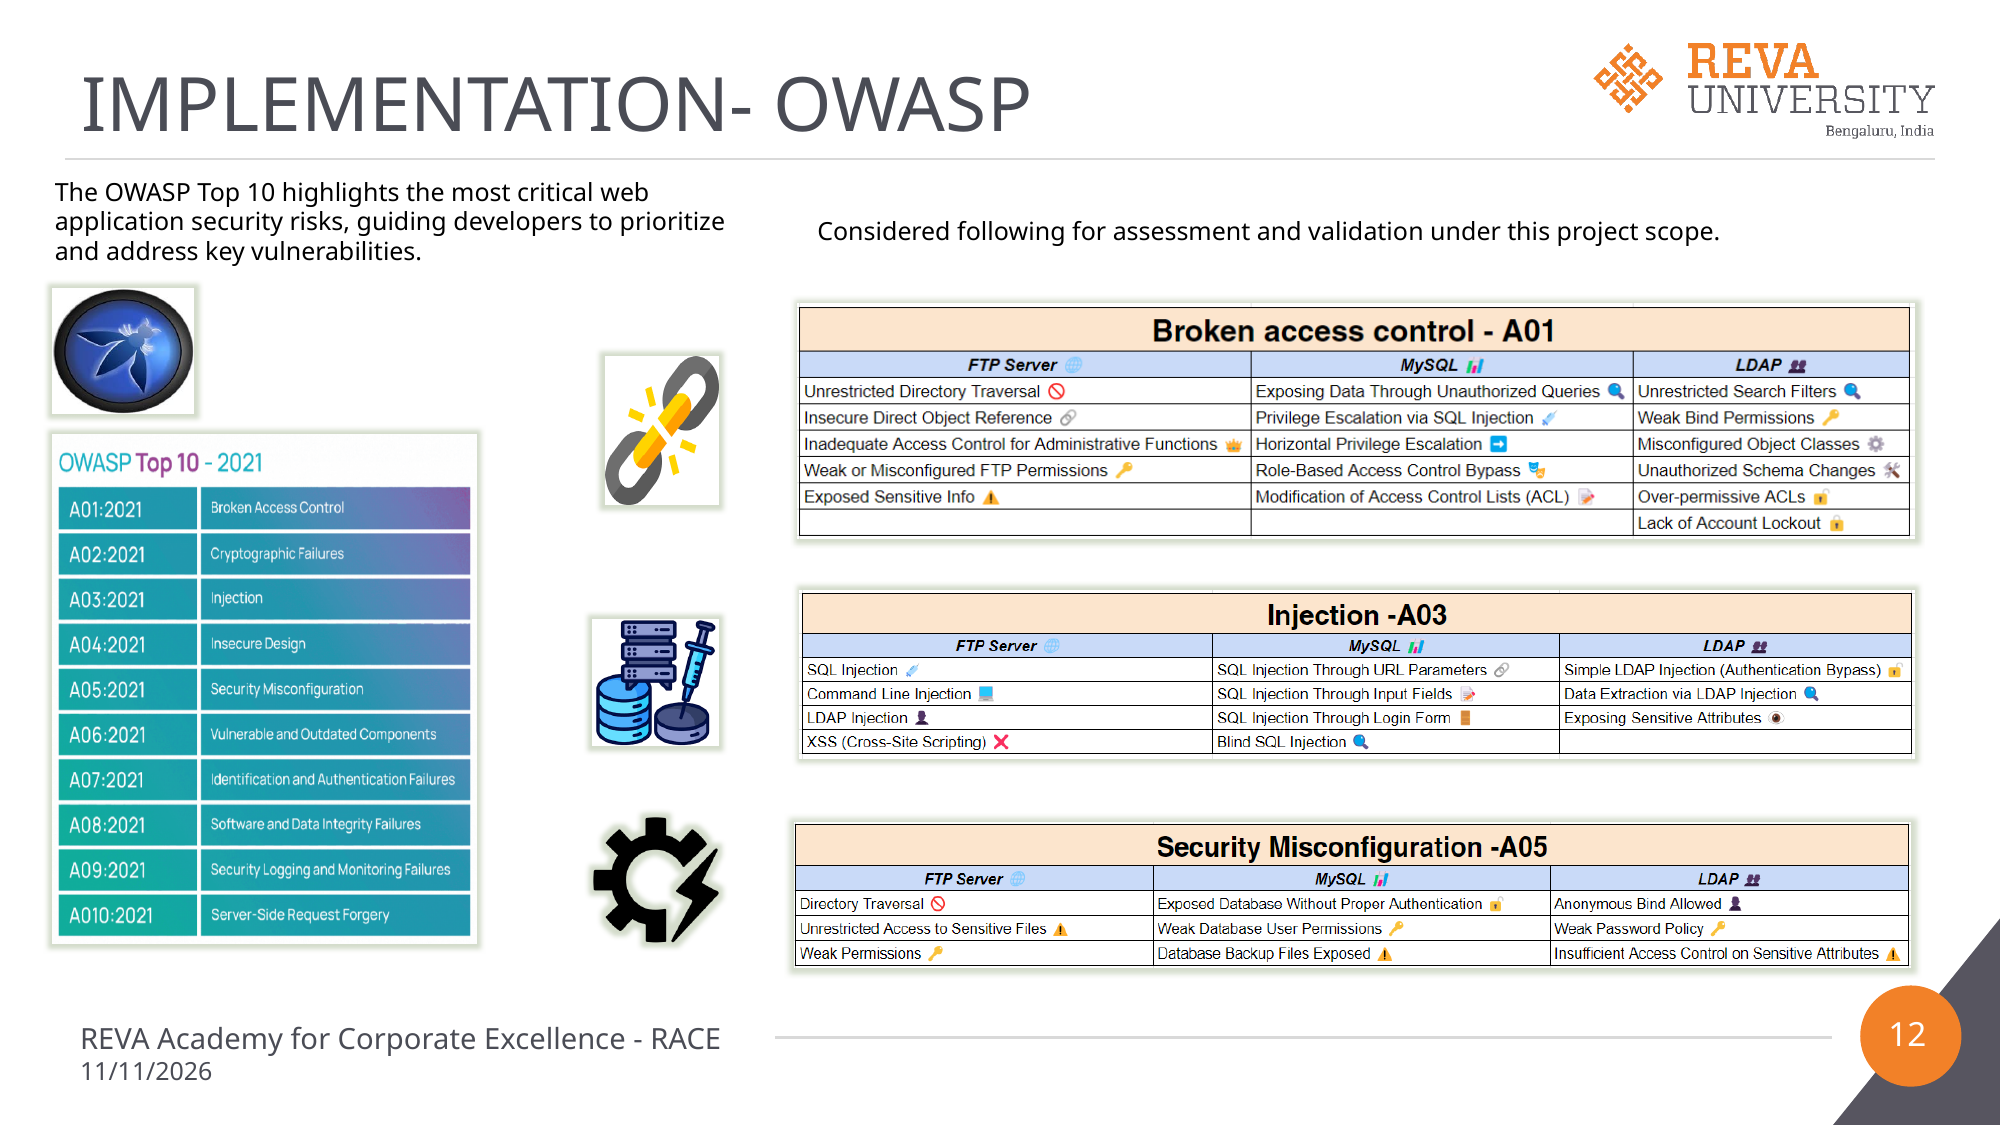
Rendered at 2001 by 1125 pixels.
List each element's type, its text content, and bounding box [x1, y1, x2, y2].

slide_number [65, 1025, 803, 1085]
slide_number 12 [1858, 985, 1957, 1087]
picture [604, 356, 719, 506]
picture [797, 303, 1915, 539]
text_box Considered following for assessment and validation under this project scope. [802, 208, 1840, 254]
picture [52, 288, 195, 415]
text_box The OWASP Top 10 highlights the most critical web application security risks, guiding developers to prioritize and address key vulnerabilities. [40, 168, 778, 274]
title IMPLEMENTATION- OWASP [66, 45, 1600, 159]
picture [793, 822, 1911, 969]
picture [592, 619, 719, 746]
picture [592, 816, 719, 943]
picture [799, 589, 1915, 759]
picture [1593, 43, 1935, 141]
picture [52, 434, 477, 945]
